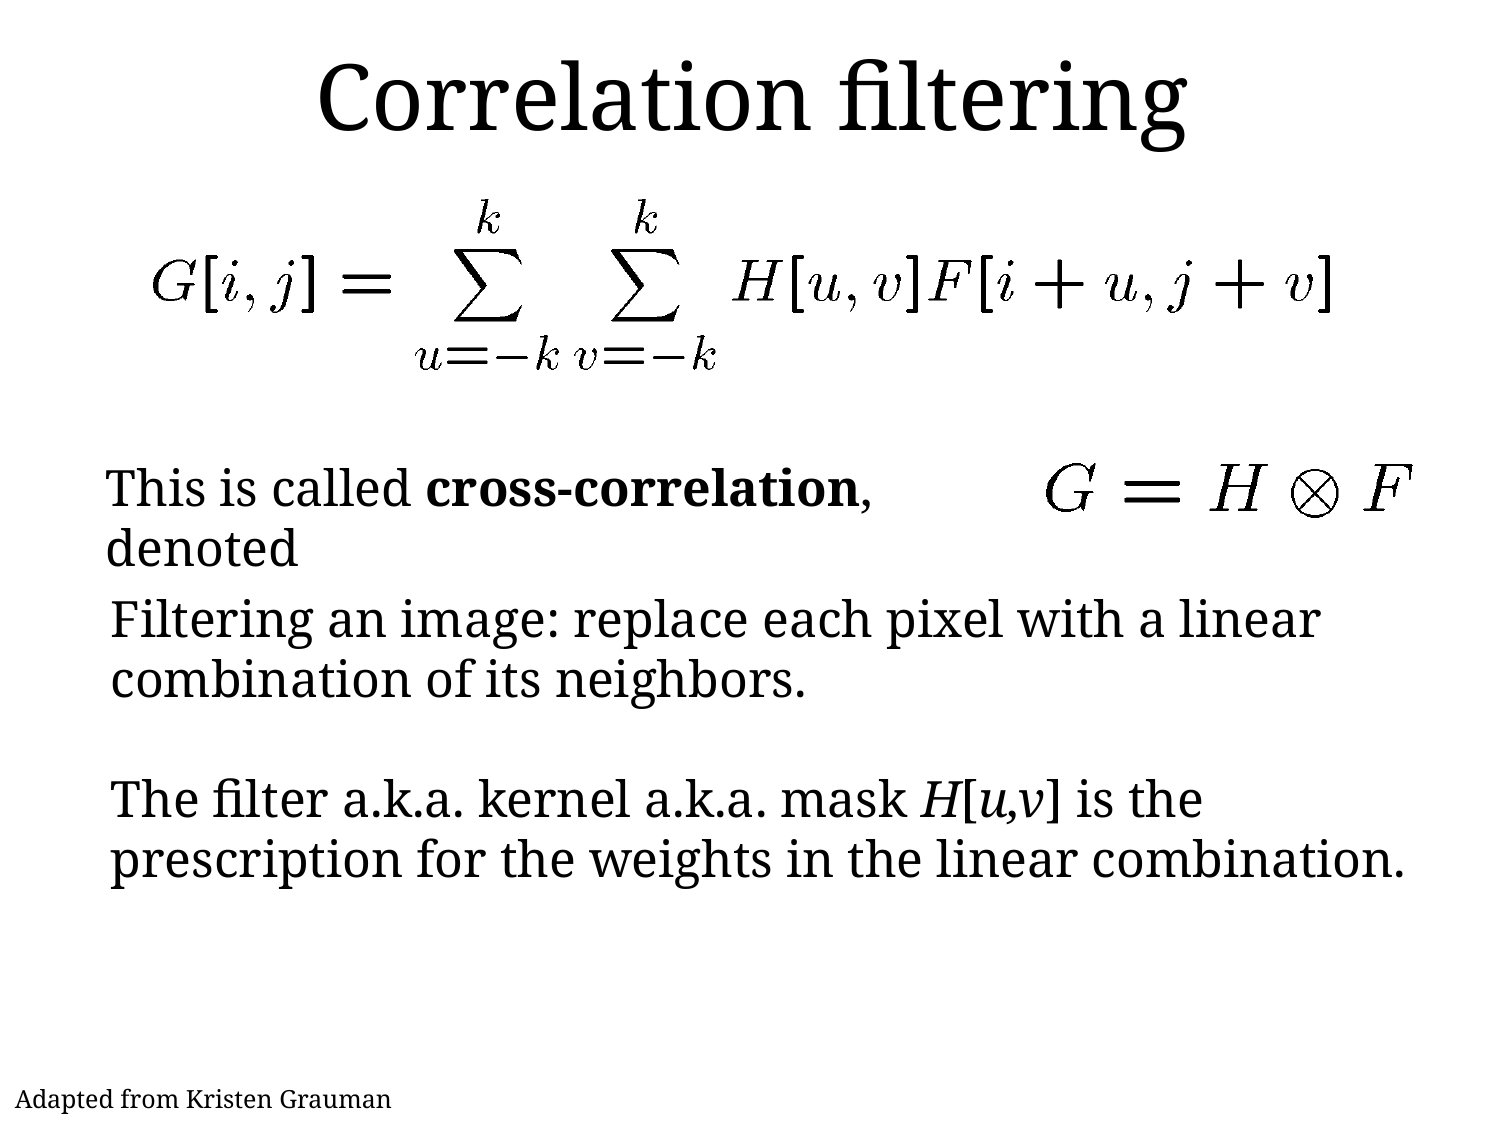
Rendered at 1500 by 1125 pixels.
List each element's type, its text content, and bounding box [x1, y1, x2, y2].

text_box Adapted from Kristen Grauman [0, 1076, 573, 1121]
title Correlation filtering [115, 0, 1391, 188]
text_box This is called cross-correlation, denoted [91, 448, 1092, 584]
picture [1043, 460, 1415, 519]
picture [150, 196, 1333, 372]
text_box Filtering an image: replace each pixel with a linear combination of its neighbors. The filter a.k.a. kernel a.k.a. mask H[u,v] is the prescription for the weights in the linear combination. [95, 580, 1469, 956]
